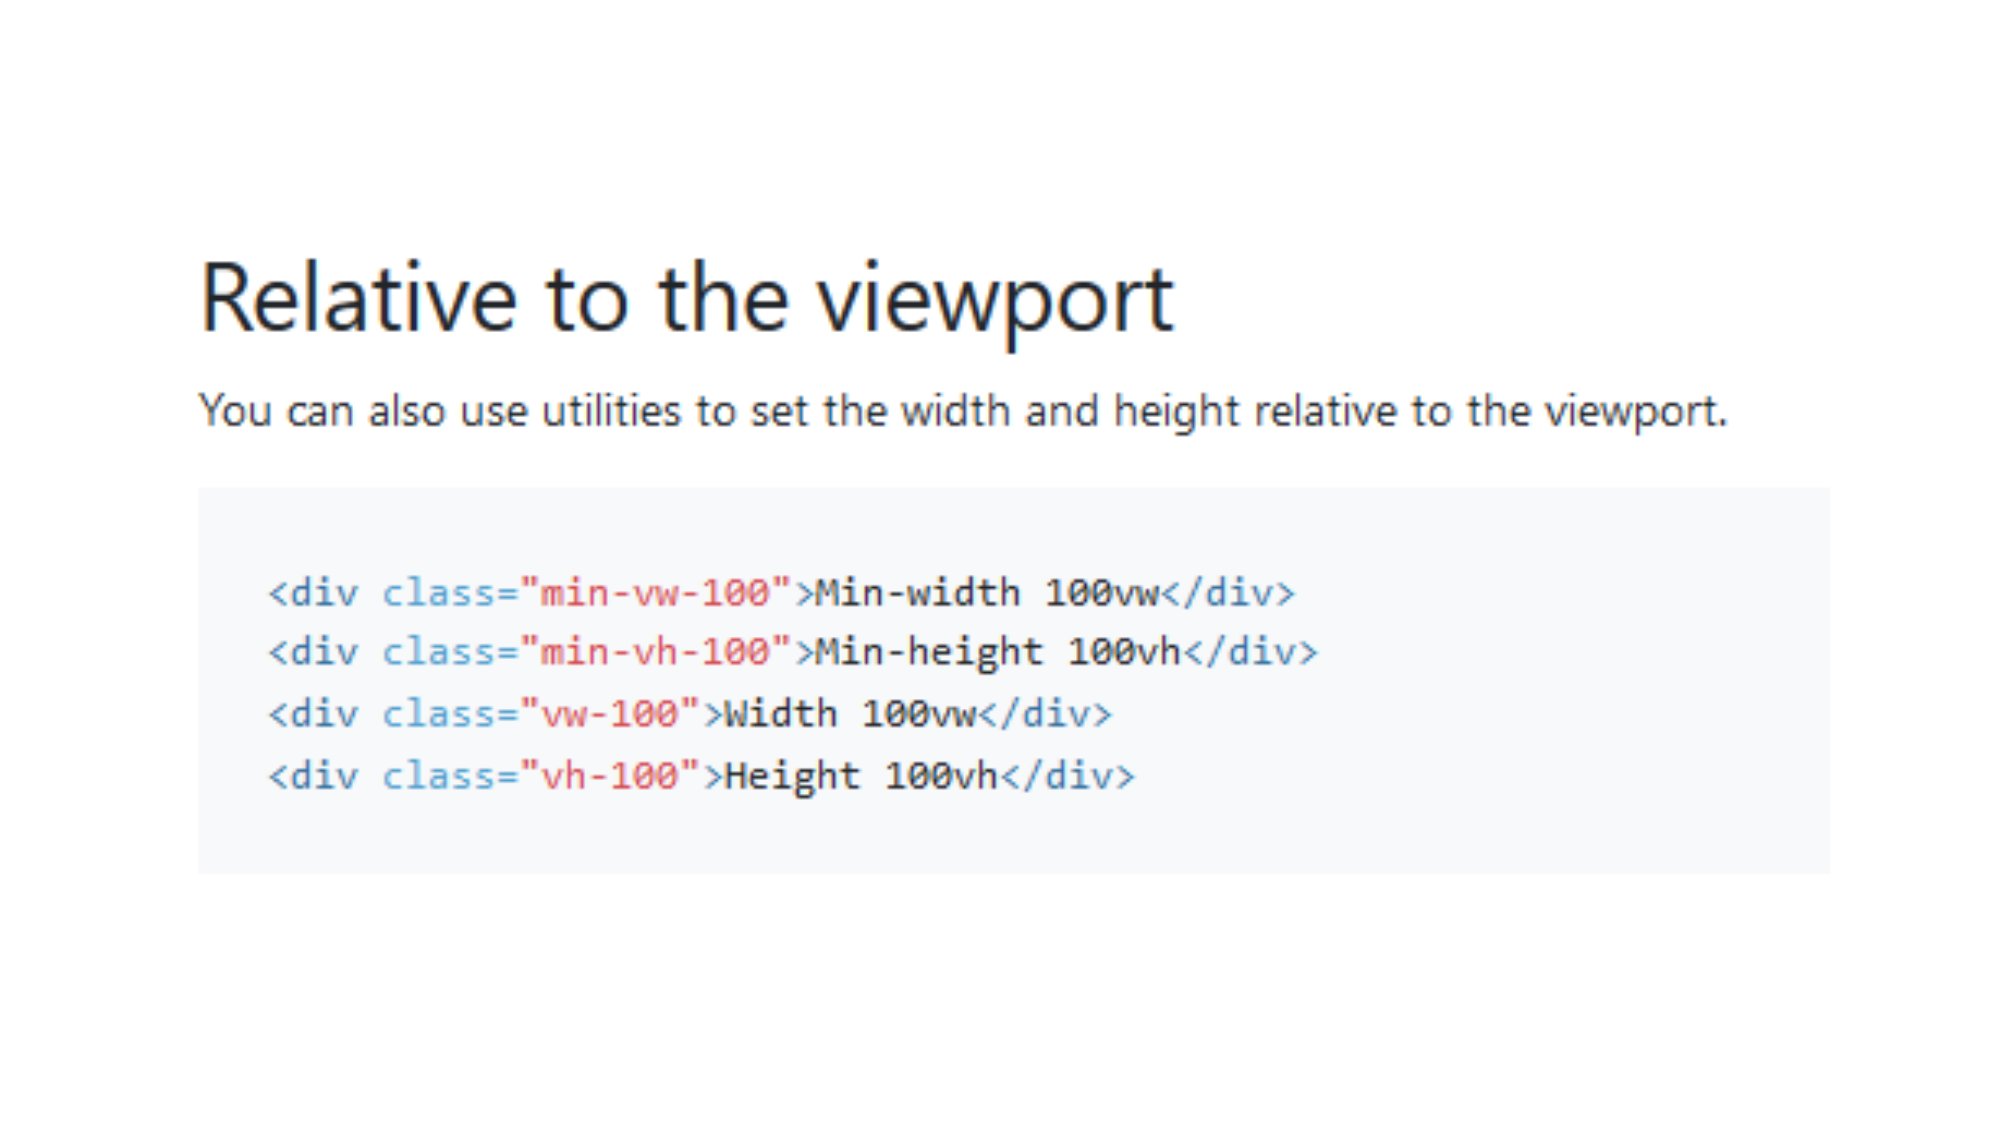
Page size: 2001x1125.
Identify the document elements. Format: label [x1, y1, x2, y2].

picture [169, 211, 1830, 914]
